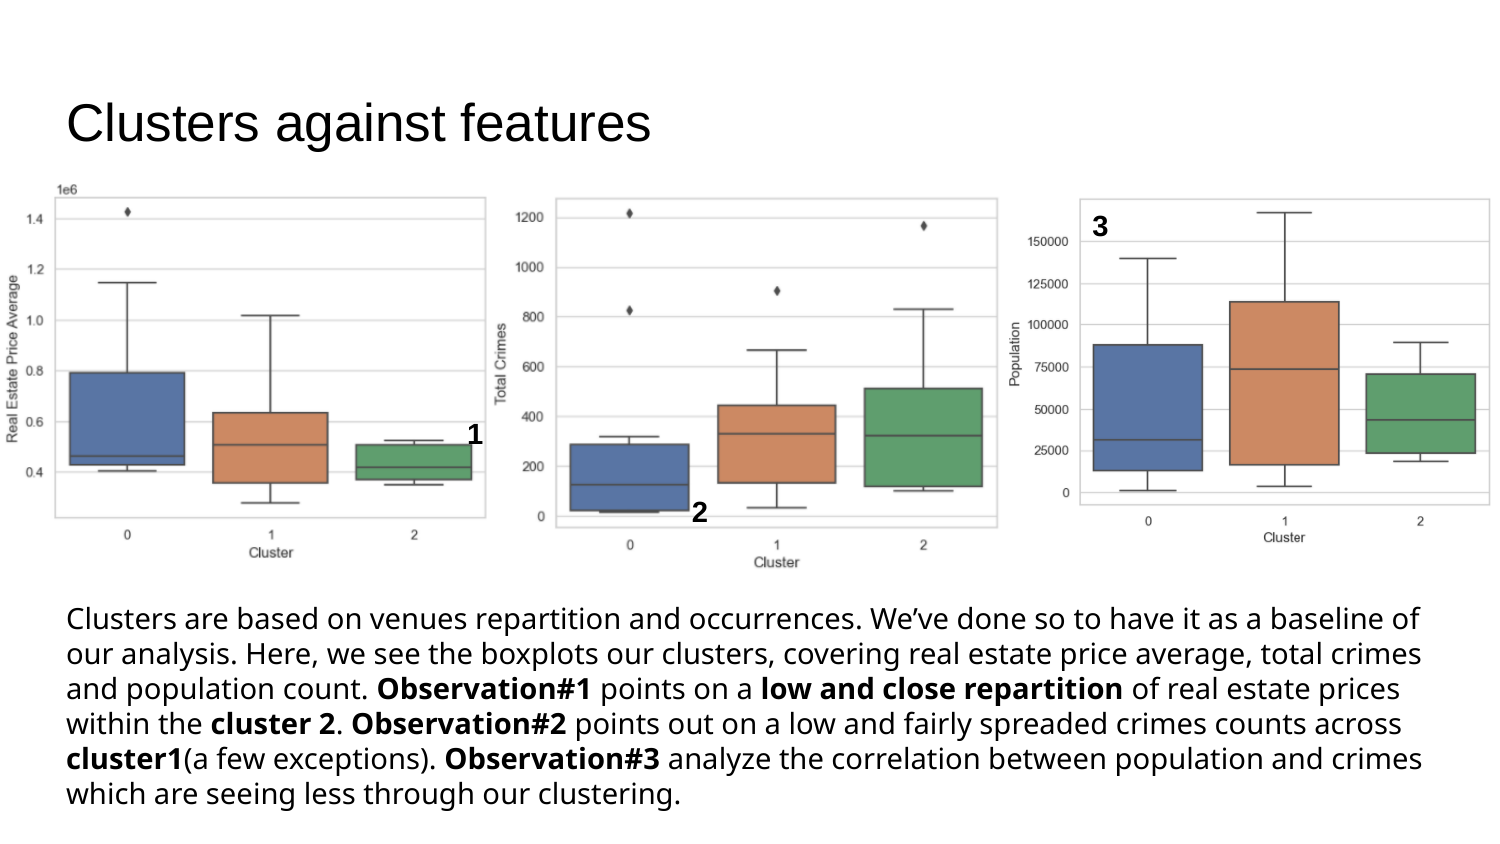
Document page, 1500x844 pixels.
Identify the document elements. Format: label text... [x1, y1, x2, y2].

picture [0, 181, 1496, 579]
text_box Clusters are based on venues repartition and occurrences. We’ve done so to have it as a baseline of our analysis. Here, we see the boxplots our clusters, covering real estate price average, total crimes and population count. Observation#1 points on a low and close repartition of real estate prices within the cluster 2. Observation#2 points out on a low and fairly spreaded crimes counts across cluster1(a few exceptions). Observation#3 analyze the correlation between population and crimes which are seeing less through our clustering. [51, 585, 1480, 826]
title Clusters against features [51, 72, 1449, 167]
